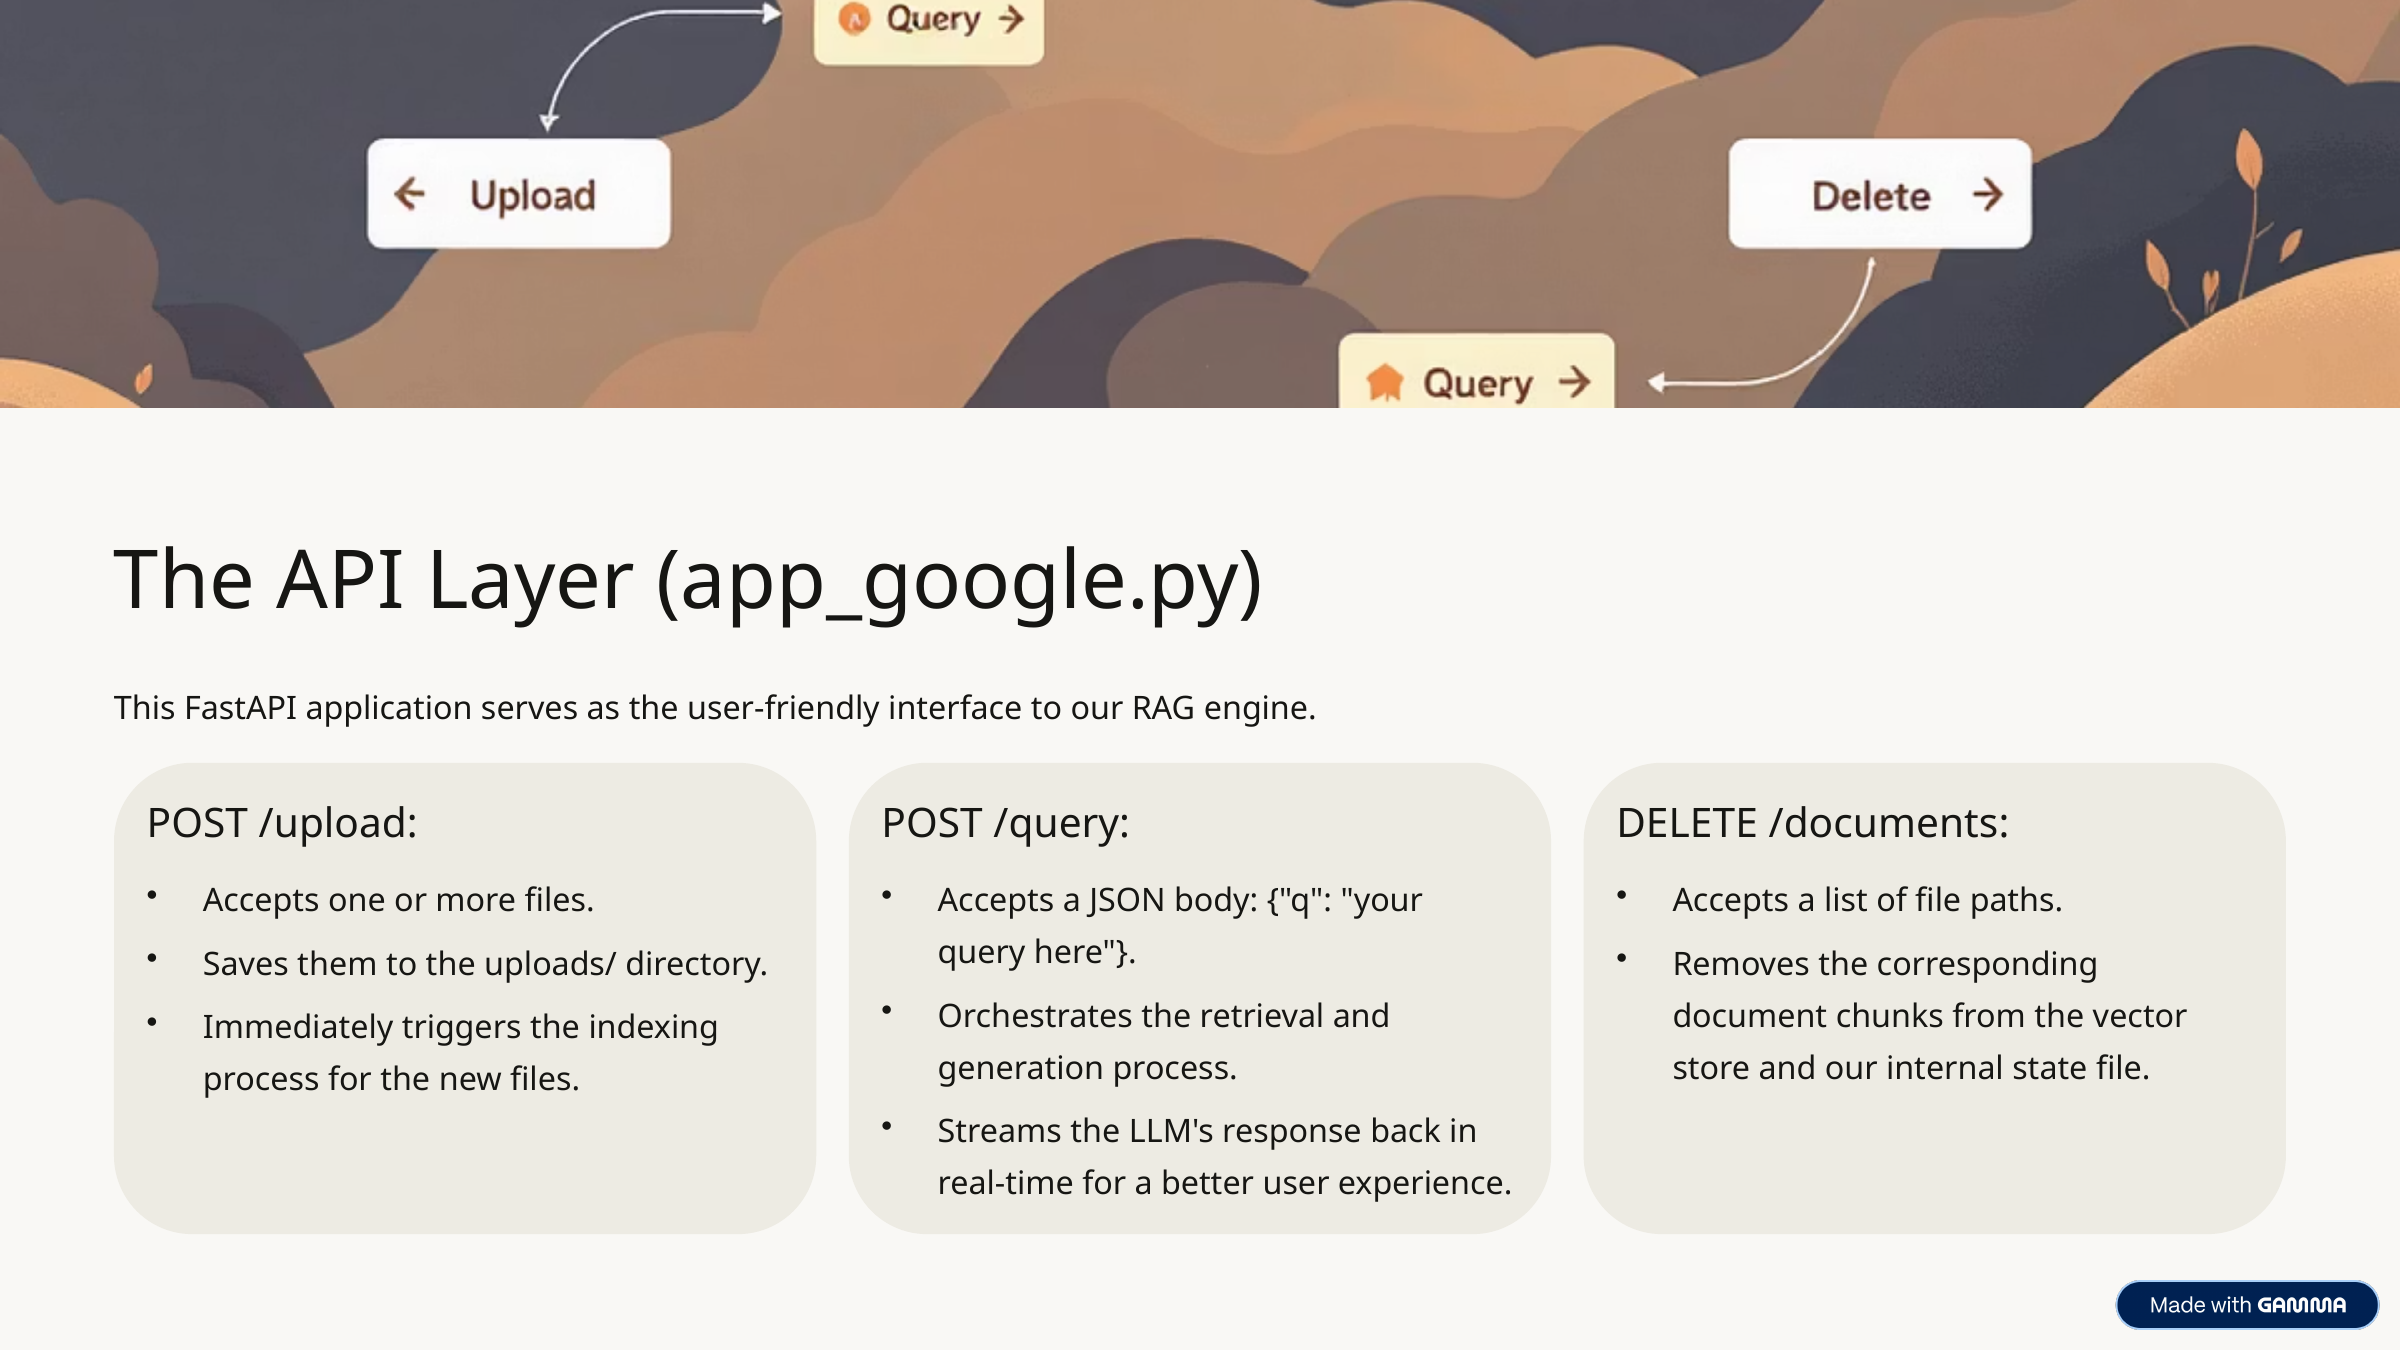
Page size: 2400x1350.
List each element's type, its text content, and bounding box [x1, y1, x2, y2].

picture [0, 0, 2400, 408]
text_box This FastAPI application serves as the user-friendly interface to our RAG engine. [114, 673, 2286, 727]
text_box POST /upload: [146, 795, 554, 847]
text_box [848, 762, 1552, 1235]
text_box Accepts a JSON body: {"q": "your query here"}. [881, 865, 1519, 971]
text_box [113, 762, 817, 1235]
text_box DELETE /documents: [1616, 795, 2024, 847]
text_box POST /query: [881, 795, 1289, 847]
text_box Accepts one or more files. [146, 865, 784, 918]
text_box [1583, 762, 2286, 1235]
text_box Immediately triggers the indexing process for the new files. [146, 992, 784, 1098]
text_box Accepts a list of file paths. [1616, 865, 2254, 918]
picture [2106, 1271, 2389, 1339]
text_box Orchestrates the retrieval and generation process. [881, 981, 1519, 1086]
text_box Removes the corresponding document chunks from the vector store and our internal state file. [1616, 929, 2254, 1086]
text_box Streams the LLM's response back in real-time for a better user experience. [881, 1097, 1519, 1202]
text_box The API Layer (app_google.py) [114, 523, 1280, 626]
text_box Saves them to the uploads/ directory. [146, 929, 784, 982]
